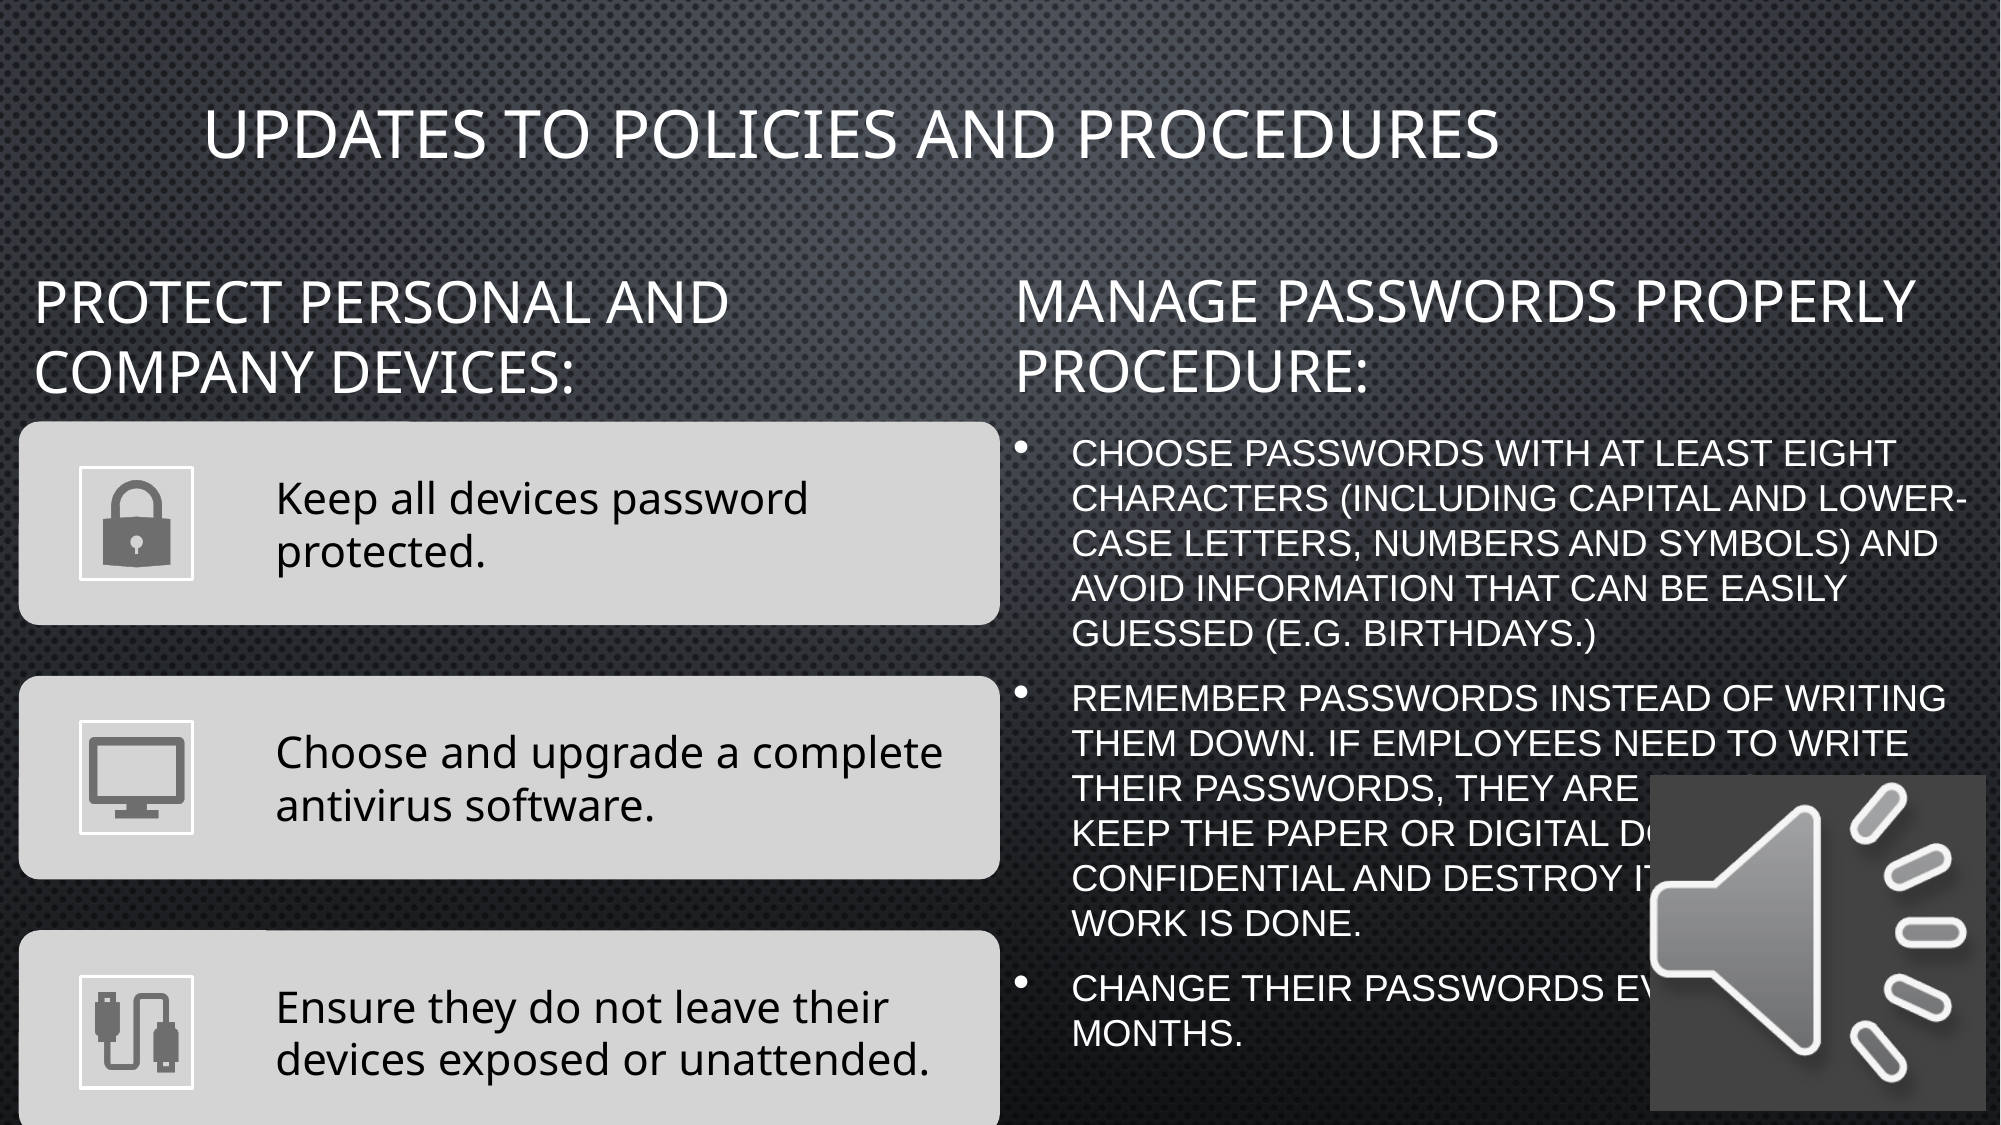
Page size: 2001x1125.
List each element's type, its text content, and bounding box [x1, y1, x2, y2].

list Choose passwords with at least eight characters (including capital and lower-case letters, numbers and symbols) and avoid information that can be easily guessed (e.g. birthdays.) Remember passwords instead of writing them down. If employees need to write their passwords, they are obliged to keep the paper or digital document confidential and destroy it when their work is done. Change their passwords every two months. [1001, 421, 2000, 1125]
picture [1648, 773, 1987, 1112]
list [18, 421, 1001, 1125]
list Manage passwords properly procedure: [999, 225, 2000, 412]
title Updates to Policies and procedures [187, 11, 1813, 253]
list Protect personal and company devices: [18, 317, 1000, 413]
